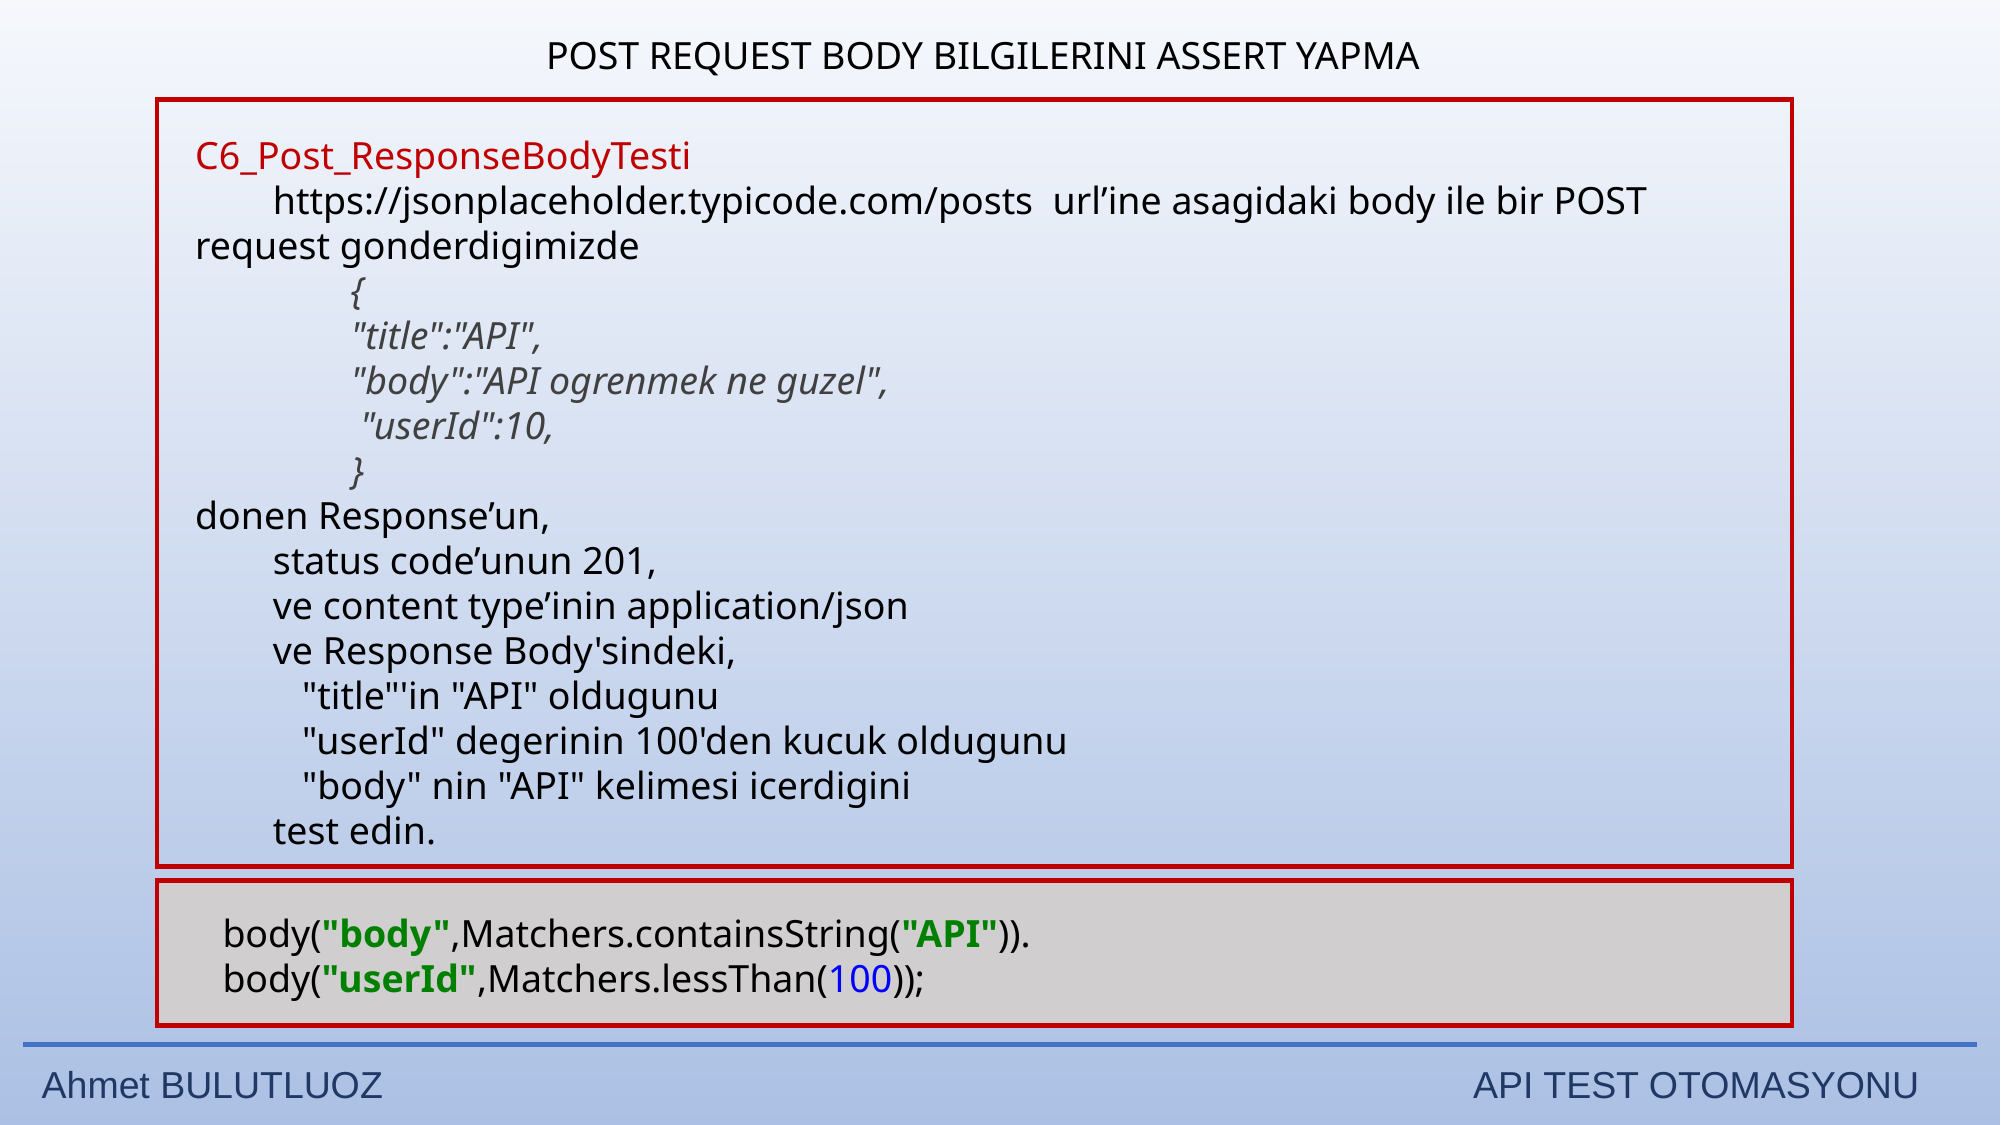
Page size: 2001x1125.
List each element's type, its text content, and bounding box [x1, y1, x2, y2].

text_box Ahmet BULUTLUOZ API TEST OTOMASYONU [26, 1053, 1981, 1114]
text_box [156, 880, 1793, 1026]
text_box POST REQUEST BODY BILGILERINI ASSERT YAPMA [531, 24, 1477, 84]
text_box [156, 99, 1793, 867]
text_box body("body",Matchers.containsString("API")). body("userId",Matchers.lessThan(100)); [207, 902, 1268, 1008]
